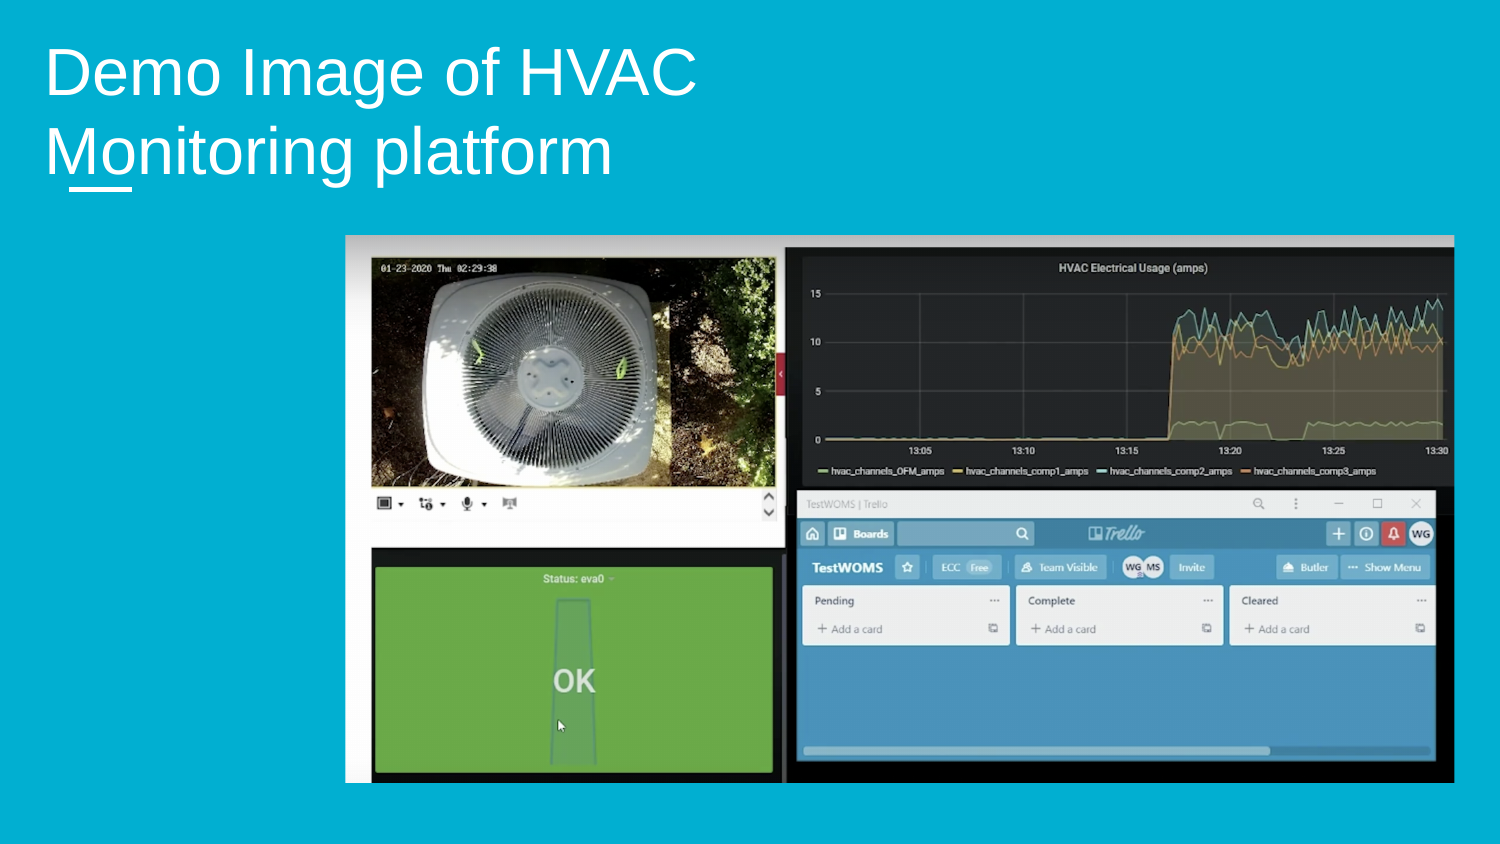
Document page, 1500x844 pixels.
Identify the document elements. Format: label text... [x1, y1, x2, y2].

text_box Demo Image of HVAC Monitoring platform [29, 20, 761, 196]
picture [345, 234, 1455, 784]
